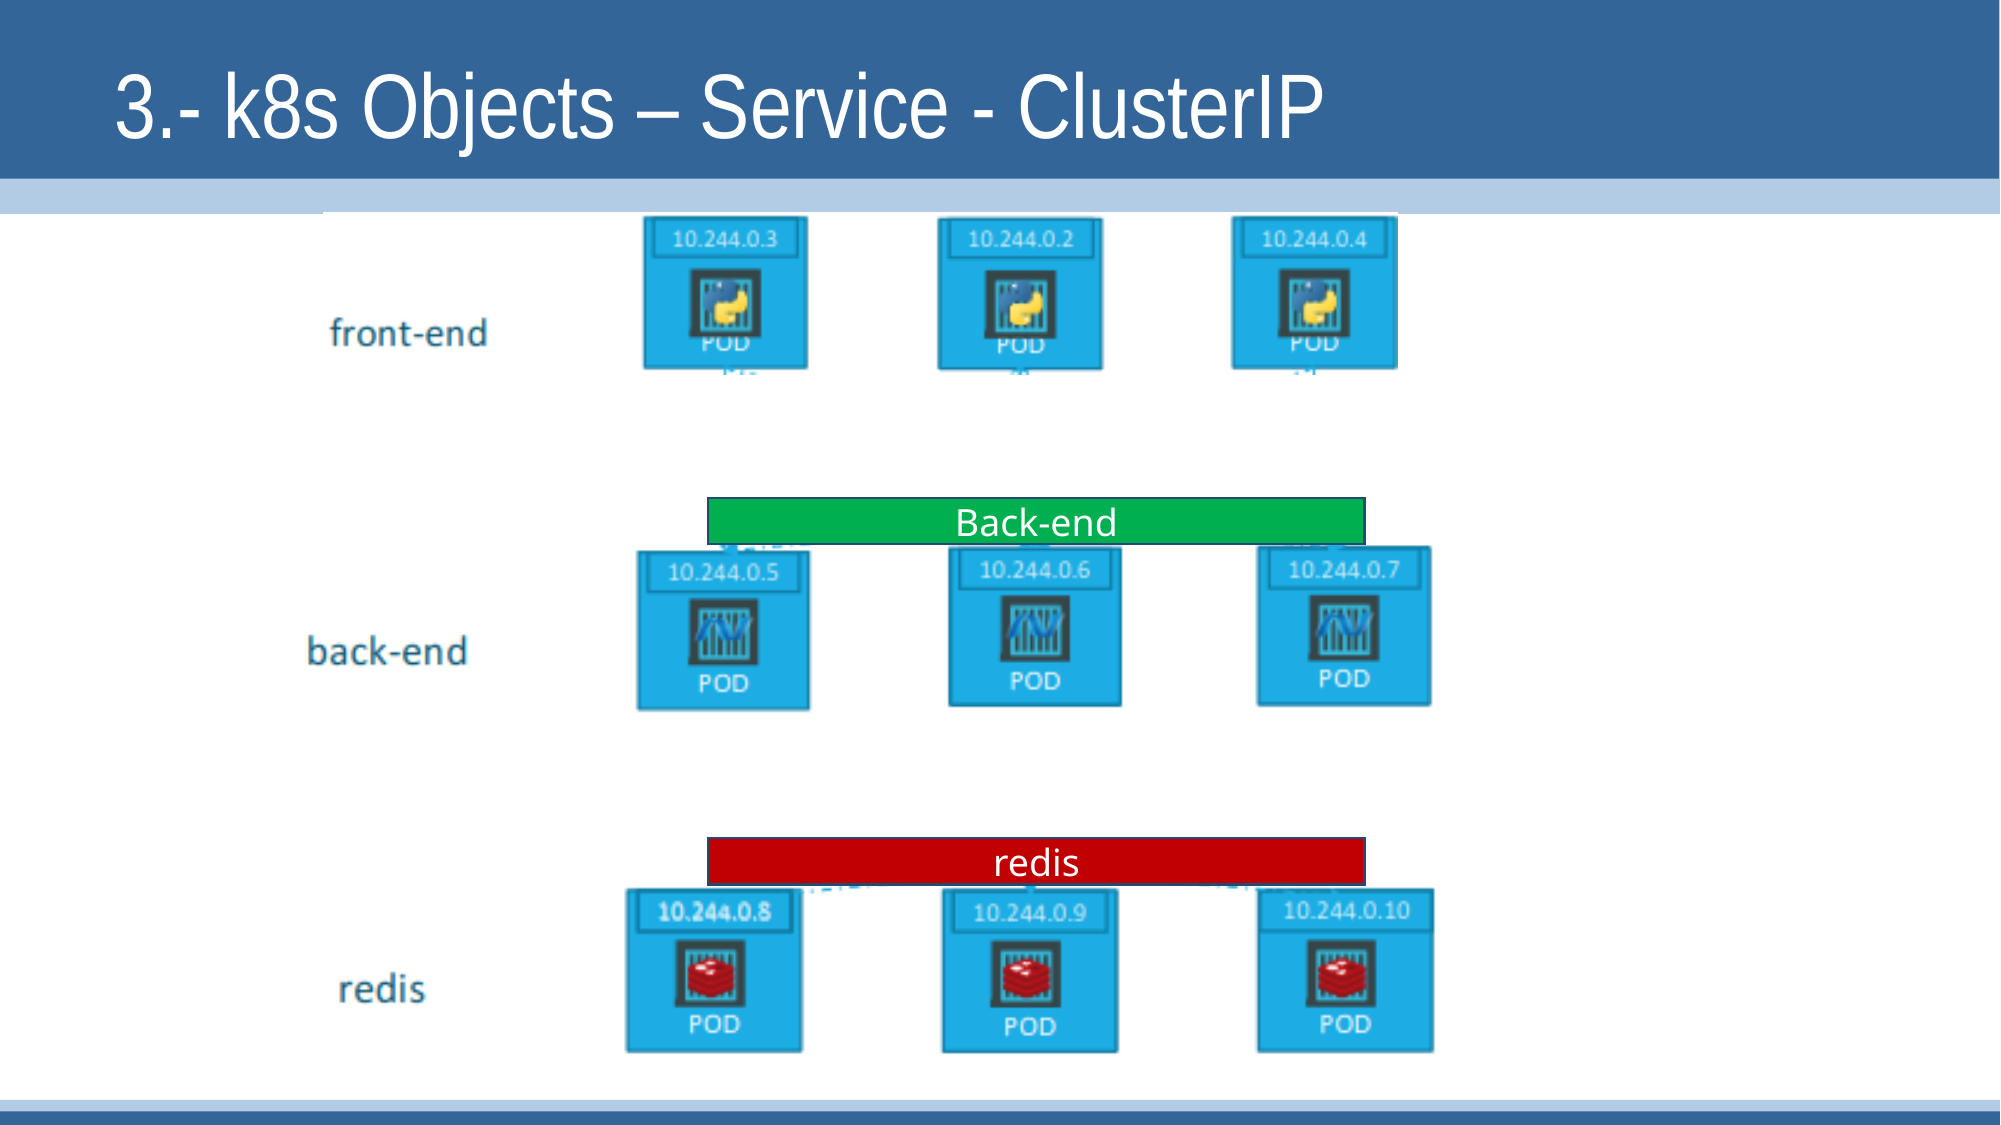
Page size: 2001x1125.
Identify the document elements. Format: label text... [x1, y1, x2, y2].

picture [302, 544, 1440, 716]
title 3.- k8s Objects – Service - ClusterIP [99, 42, 1914, 161]
picture [323, 212, 1398, 375]
text_box Back-end [707, 497, 1366, 544]
text_box redis [707, 837, 1366, 884]
picture [323, 884, 1440, 1059]
